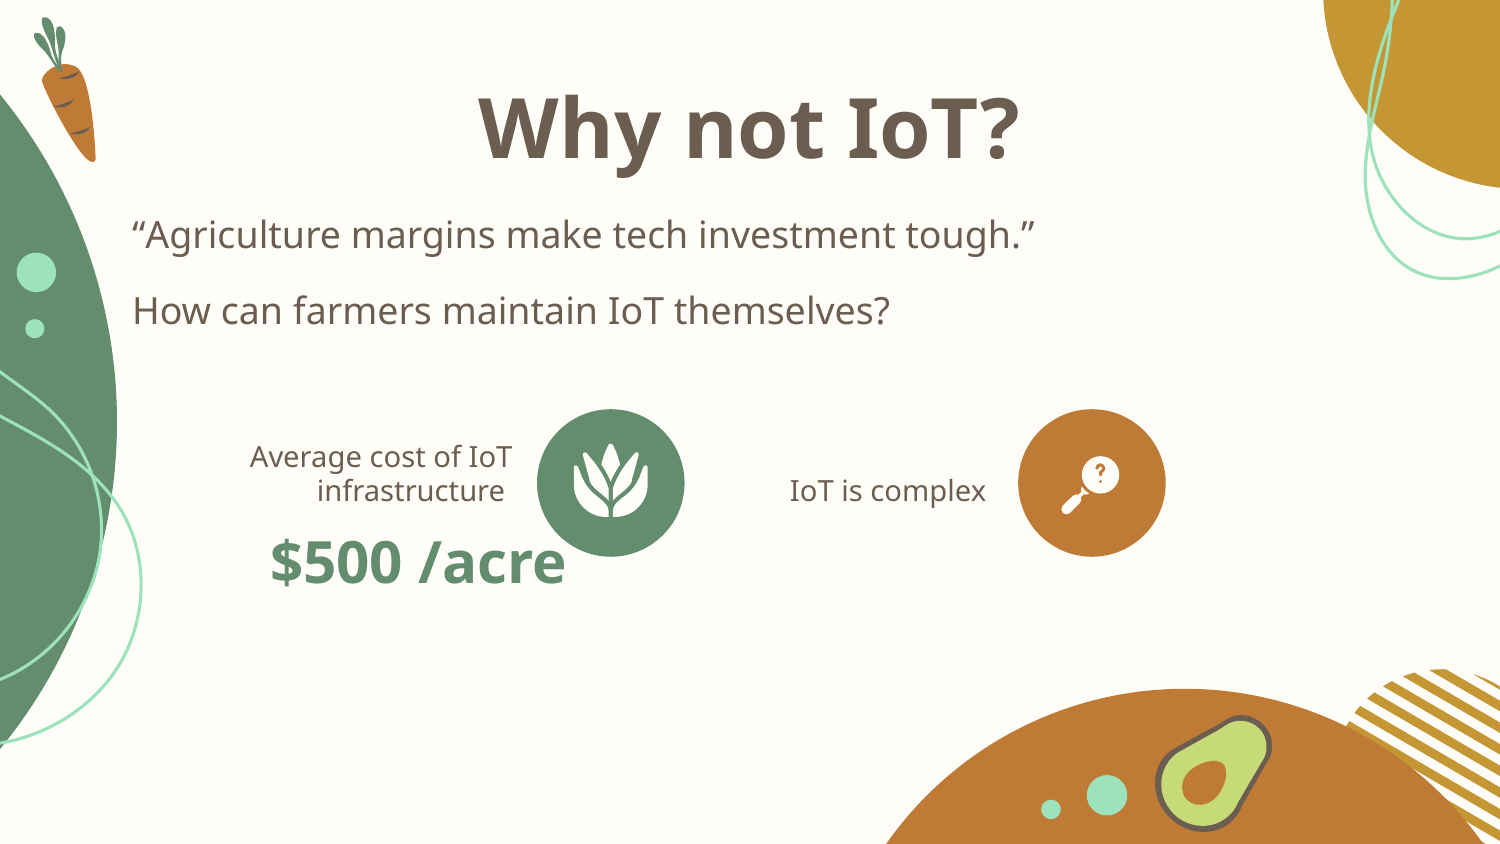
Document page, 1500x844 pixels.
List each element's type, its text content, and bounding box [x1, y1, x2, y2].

list “Agriculture margins make tech investment tough.” How can farmers maintain IoT themselves? [116, 189, 1383, 750]
title Why not IoT? [116, 60, 1383, 155]
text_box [203, 408, 683, 604]
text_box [684, 408, 1167, 604]
